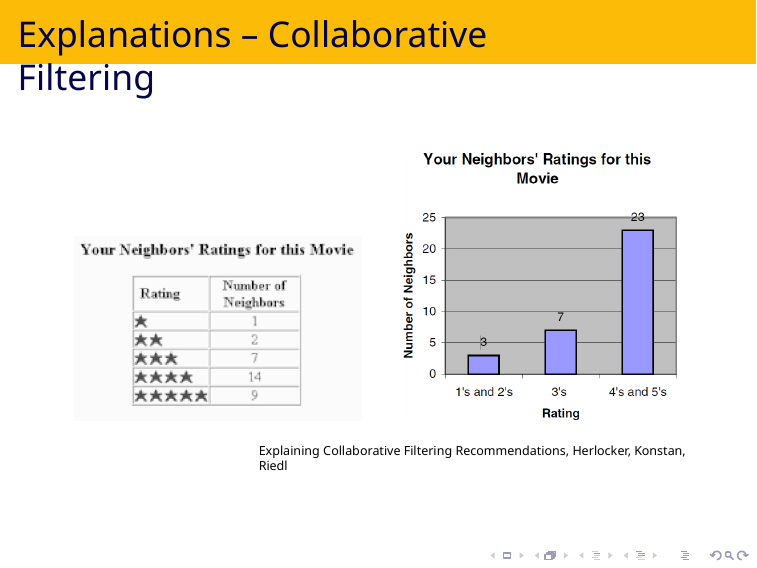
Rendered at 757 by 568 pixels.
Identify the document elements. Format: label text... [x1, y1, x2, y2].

text_box Explaining Collaborative Filtering Recommendations, Herlocker, Konstan, Riedl [256, 441, 699, 474]
picture [74, 235, 362, 421]
title Explanations – Collaborative Filtering [15, 9, 548, 108]
picture [402, 153, 677, 421]
text_box [0, 0, 756, 64]
